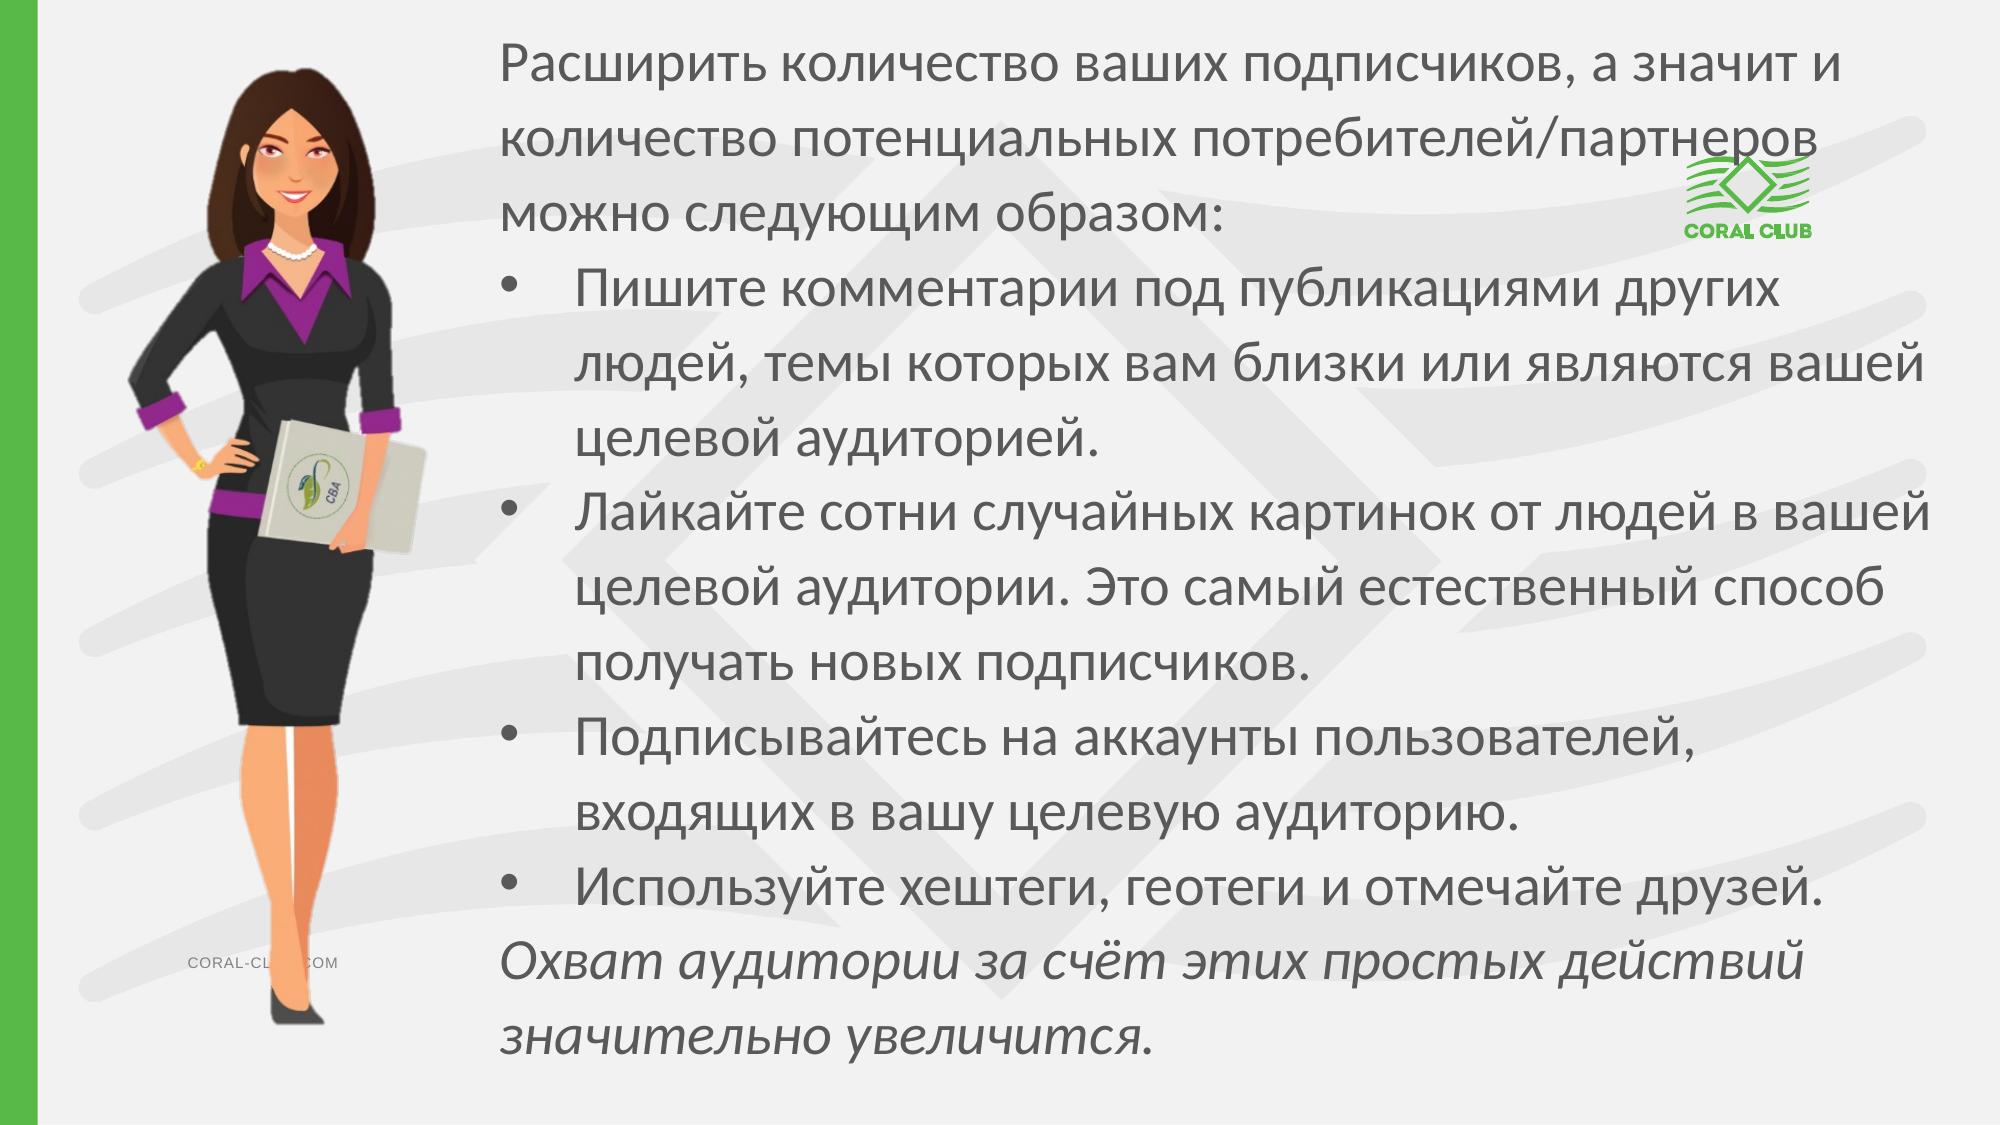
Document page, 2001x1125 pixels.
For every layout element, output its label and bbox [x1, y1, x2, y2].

picture [0, 0, 2000, 1125]
text_box [1684, 155, 1812, 239]
